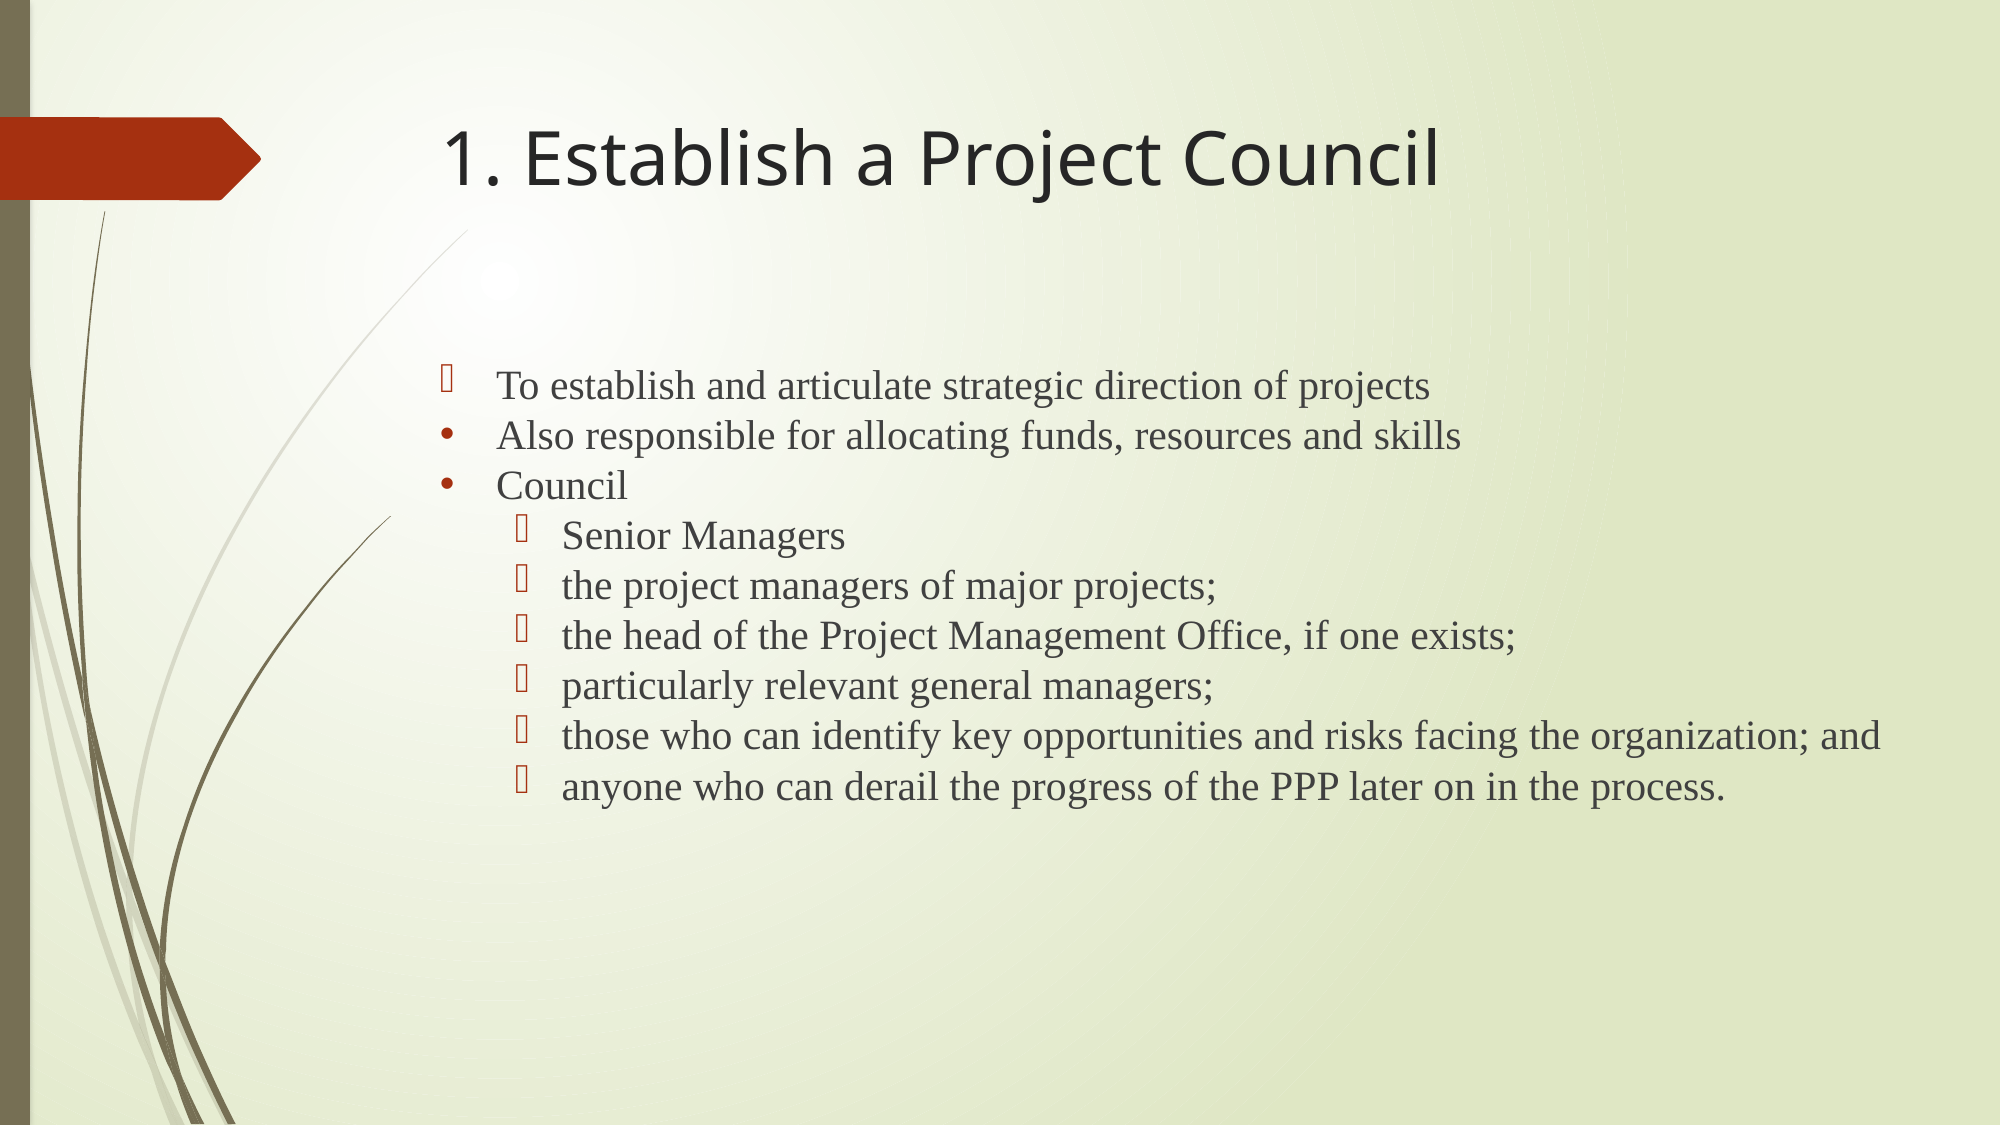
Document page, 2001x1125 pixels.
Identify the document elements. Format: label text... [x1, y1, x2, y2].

list To establish and articulate strategic direction of projects Also responsible for allocating funds, resources and skills Council Senior Managers the project managers of major projects; the head of the Project Management Office, if one exists; particularly relevant general managers; those who can identify key opportunities and risks facing the organization; and anyone who can derail the progress of the PPP later on in the process. [424, 350, 1916, 970]
title 1. Establish a Project Council [425, 102, 1888, 313]
